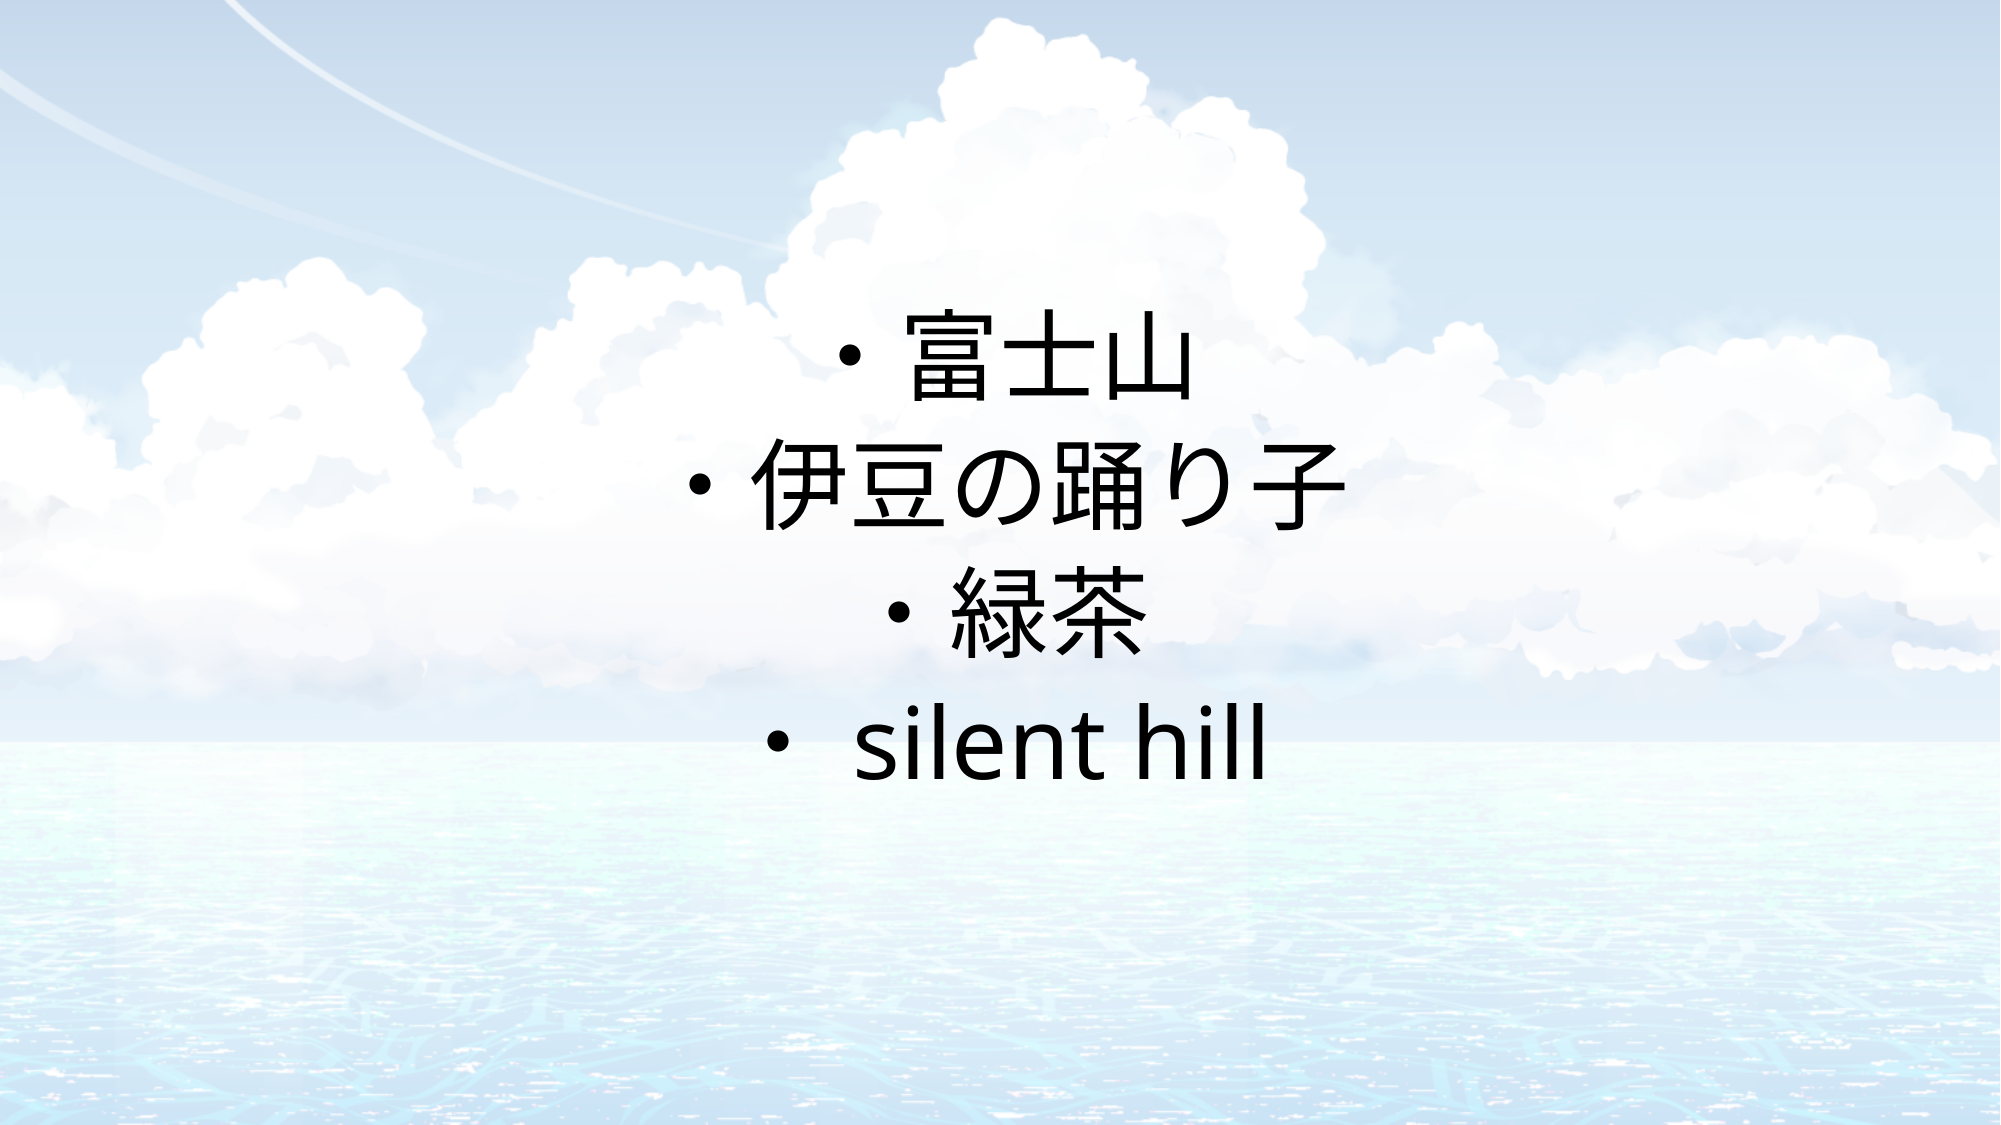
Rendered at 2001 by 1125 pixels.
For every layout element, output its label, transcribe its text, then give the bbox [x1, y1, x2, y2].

list ・富士山 ・伊豆の踊り子 ・緑茶 ・silent hill [137, 299, 1863, 1014]
